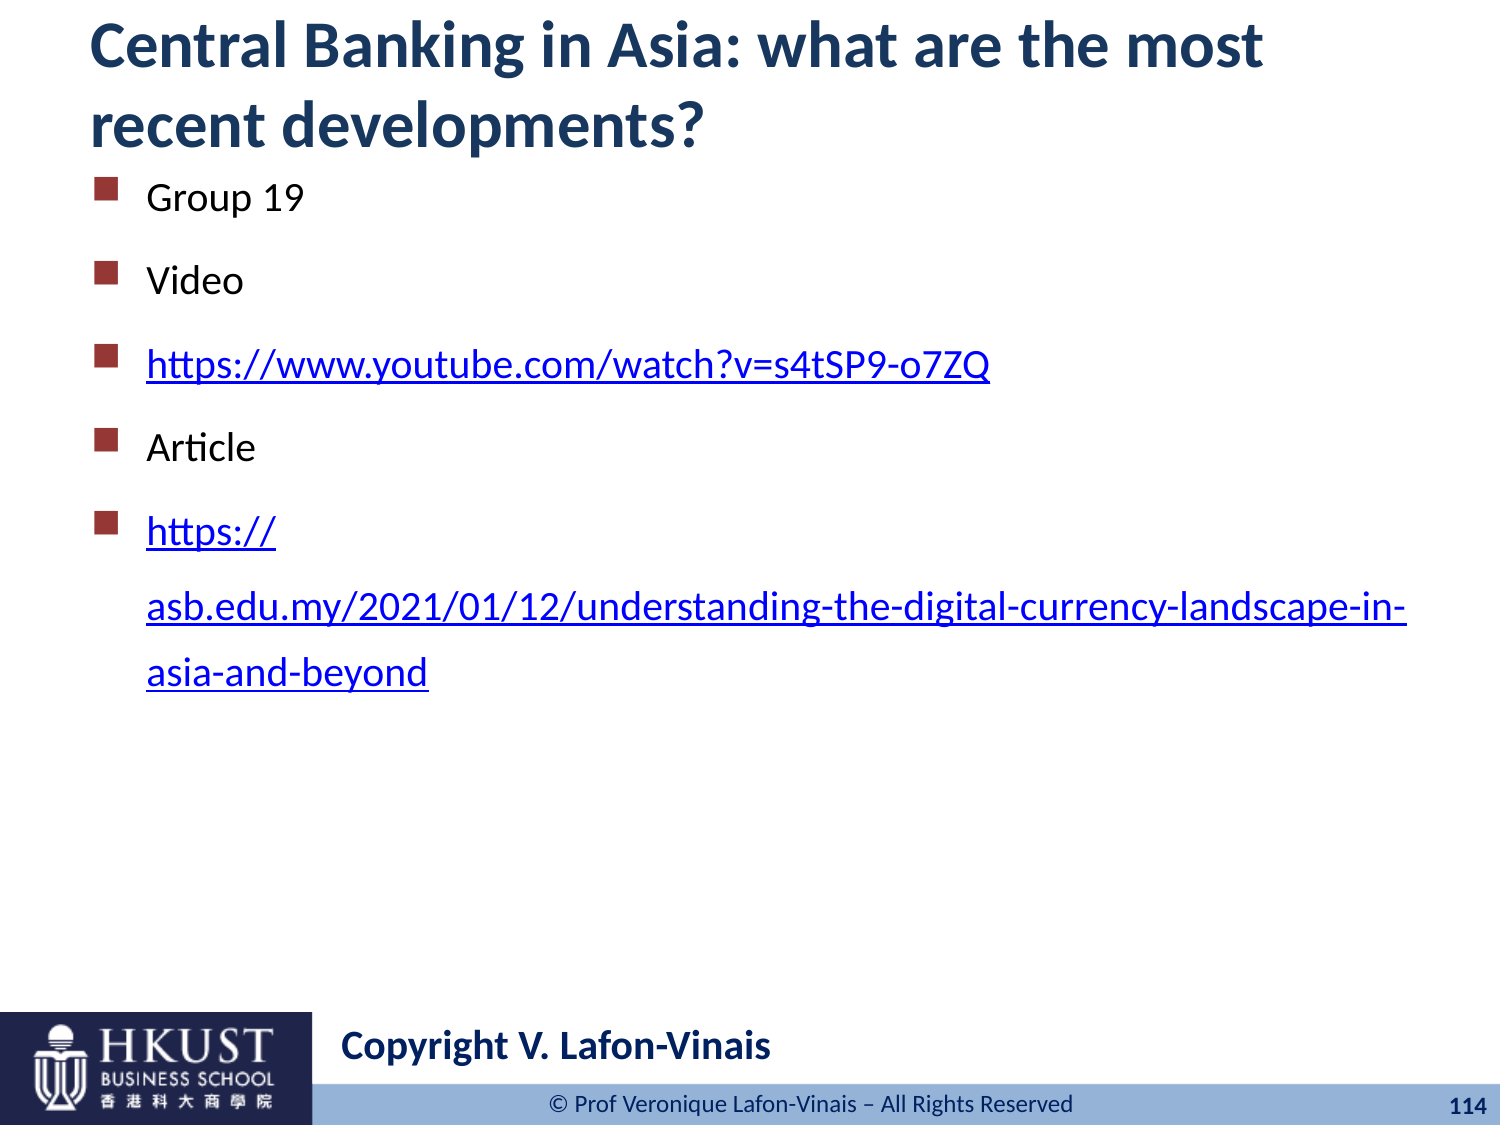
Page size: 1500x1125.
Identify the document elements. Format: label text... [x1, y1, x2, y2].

title Central Banking in Asia: what are the most recent developments? [74, 37, 1426, 126]
slide_number 114 [1351, 1080, 1500, 1125]
list Group 19 Video https://www.youtube.com/watch?v=s4tSP9-o7ZQ Article https://asb.edu.my/2021/01/12/understanding-the-digital-currency-landscape-in-asia-and-beyond [74, 137, 1426, 963]
footer Copyright V. Lafon-Vinais [326, 1007, 1500, 1078]
picture [0, 1012, 1500, 1125]
